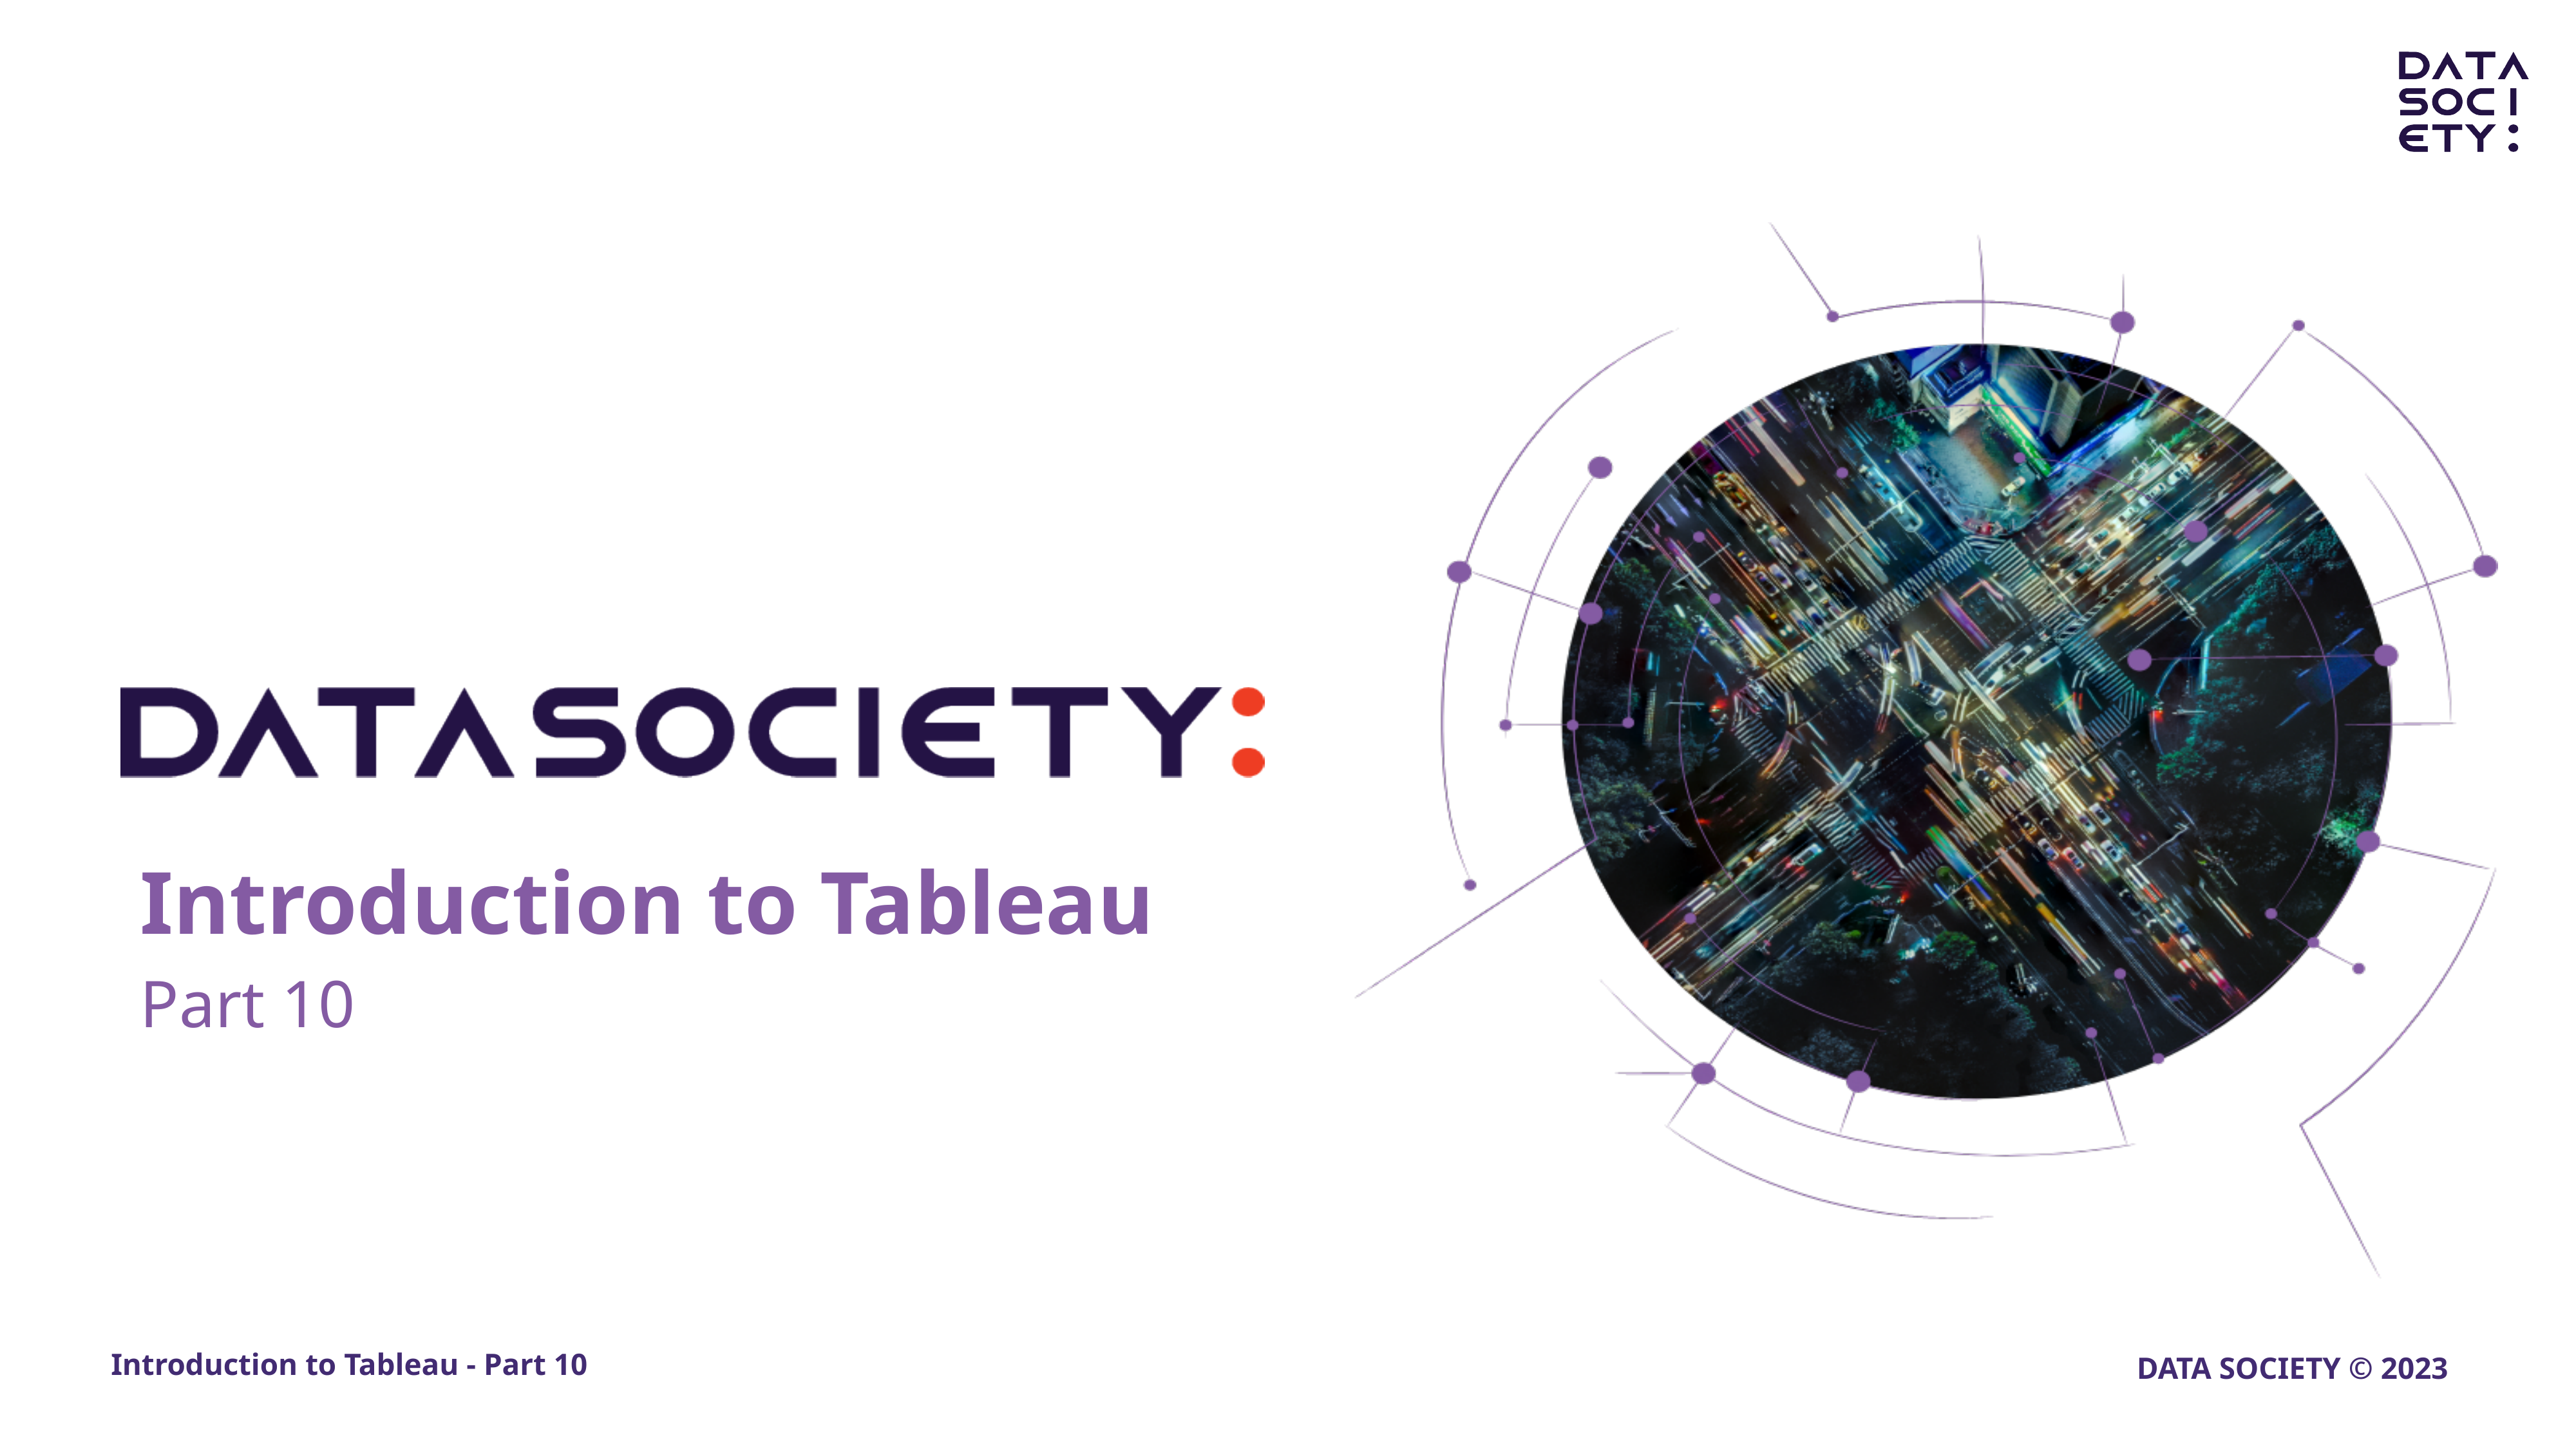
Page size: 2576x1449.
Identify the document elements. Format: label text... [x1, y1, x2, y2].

picture [1354, 222, 2498, 1280]
picture [120, 687, 1265, 778]
title Introduction to Tableau Part 10 [120, 813, 1354, 1290]
picture [2399, 52, 2529, 152]
